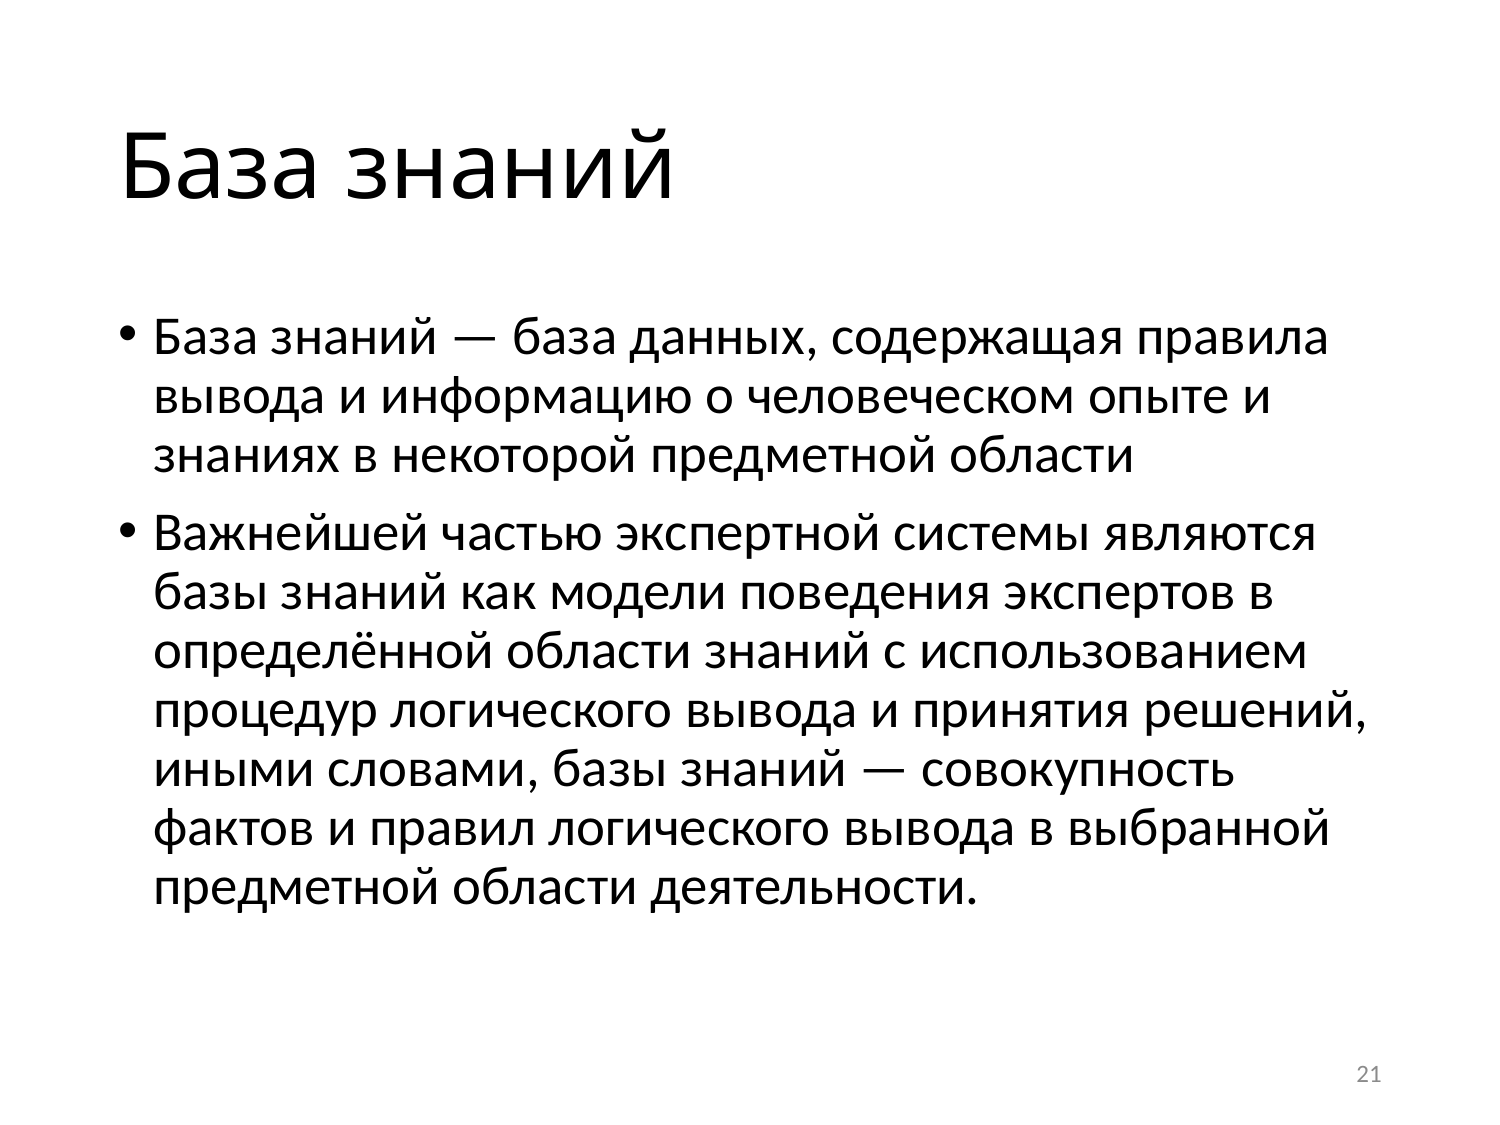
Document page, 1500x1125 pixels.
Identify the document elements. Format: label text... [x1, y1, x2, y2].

title База знаний [103, 59, 1397, 278]
list База знаний — база данных, содержащая правила вывода и информацию о человеческом опыте и знаниях в некоторой предметной области Важнейшей частью экспертной системы являются базы знаний как модели поведения экспертов в определённой области знаний с использованием процедур логического вывода и принятия решений, иными словами, базы знаний — совокупность фактов и правил логического вывода в выбранной предметной области деятельности. [103, 299, 1397, 1014]
slide_number 21 [1059, 1042, 1397, 1103]
